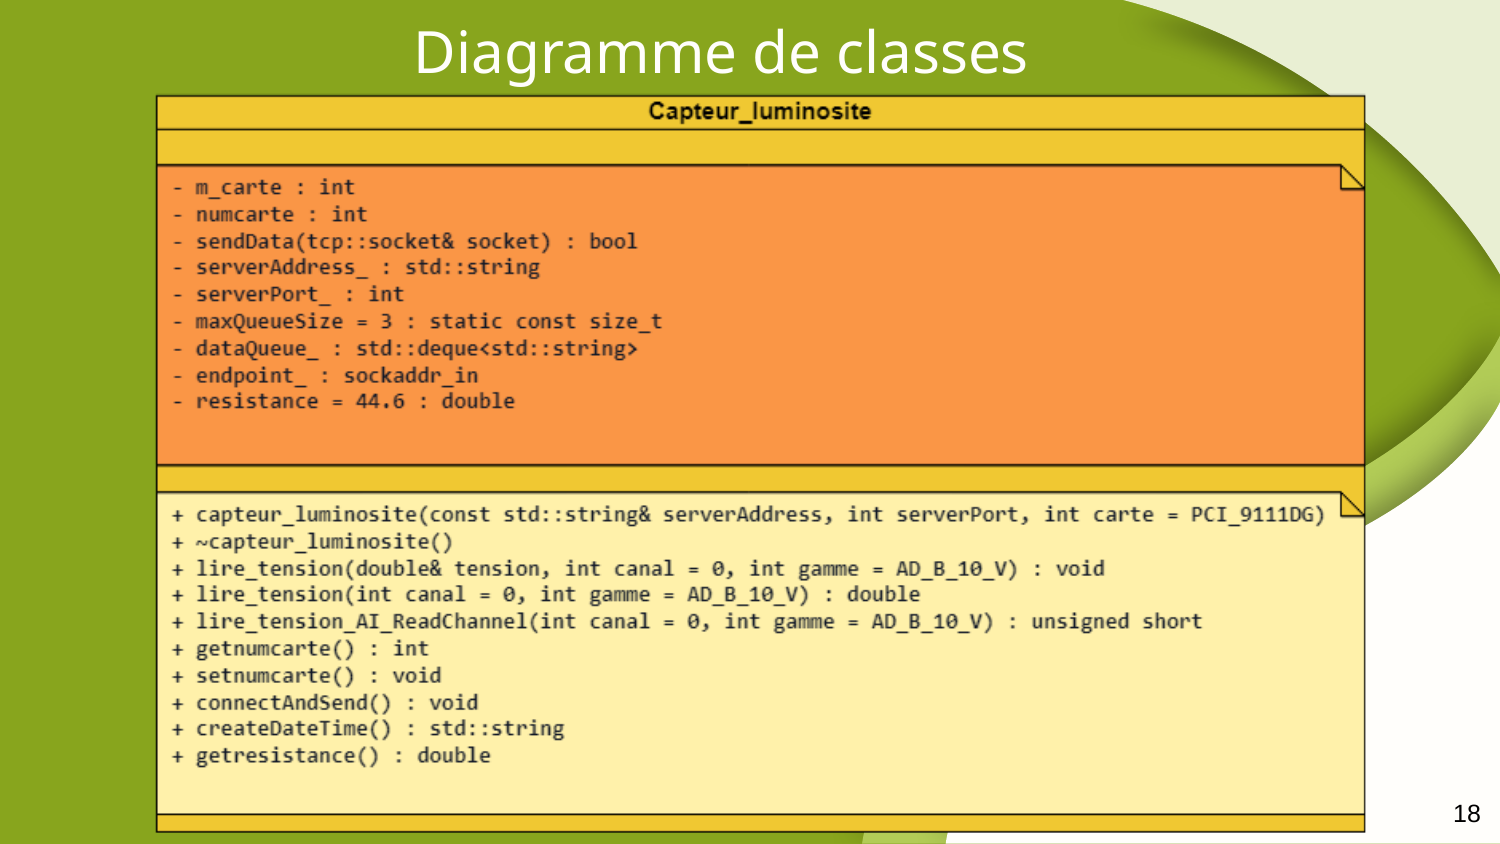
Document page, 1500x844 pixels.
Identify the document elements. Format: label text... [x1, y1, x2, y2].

title Diagramme de classes [399, 0, 1101, 72]
picture [134, 73, 1366, 844]
